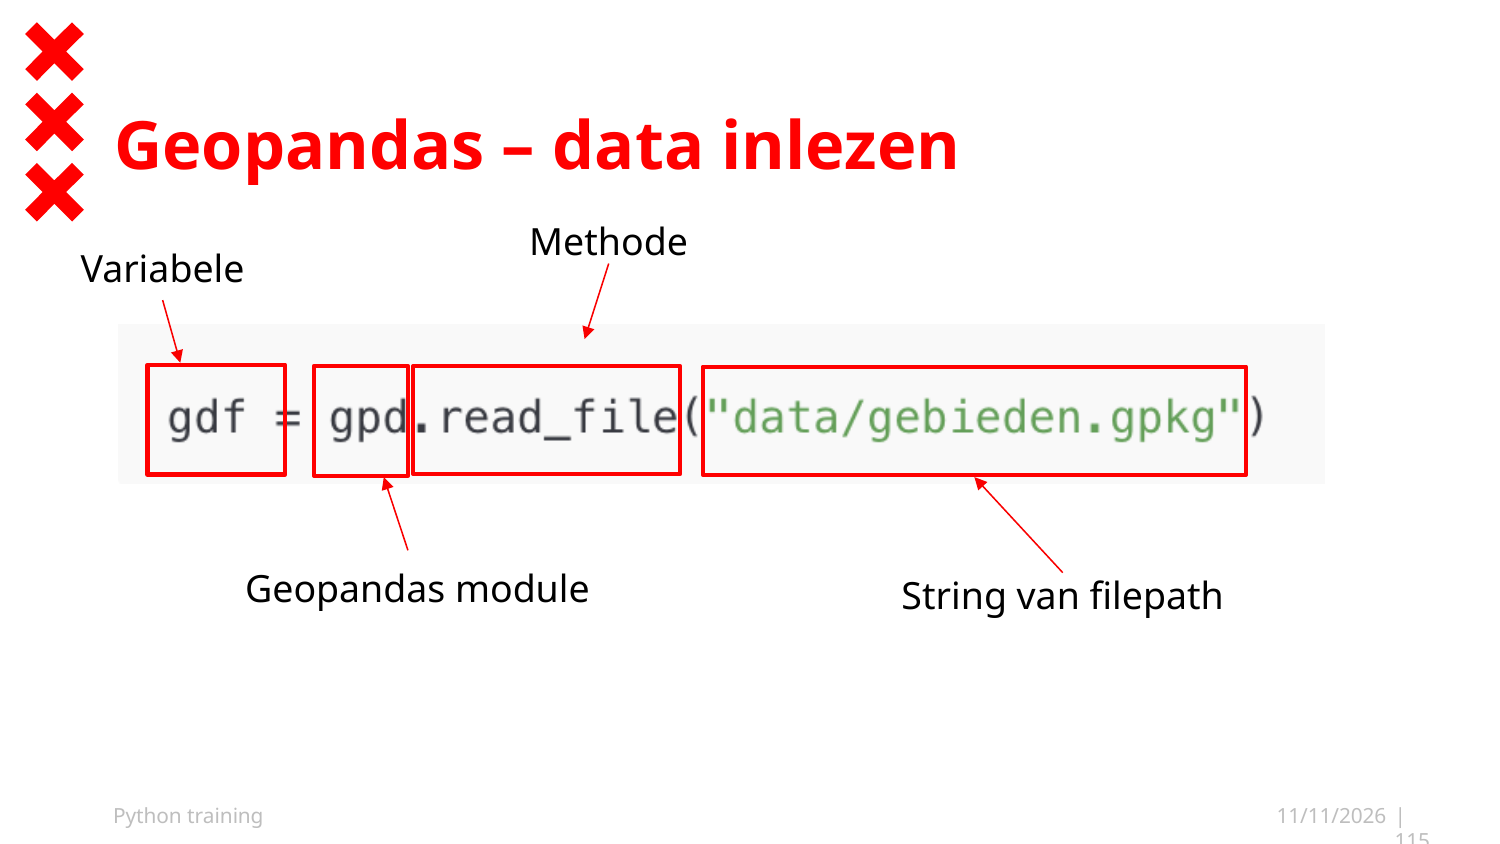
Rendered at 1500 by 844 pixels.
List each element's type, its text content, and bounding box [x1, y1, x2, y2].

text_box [584, 263, 610, 340]
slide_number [1262, 802, 1387, 833]
text_box String van filepath [901, 572, 1224, 618]
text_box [974, 476, 1063, 573]
footer Python training [113, 802, 1129, 833]
text_box Variabele [80, 244, 245, 290]
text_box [383, 476, 409, 551]
slide_number | 115 [1394, 802, 1442, 833]
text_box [162, 299, 181, 364]
title Geopandas – data inlezen [114, 102, 1443, 263]
picture [118, 324, 1325, 484]
text_box Methode [529, 218, 689, 264]
text_box Geopandas module [245, 565, 591, 611]
